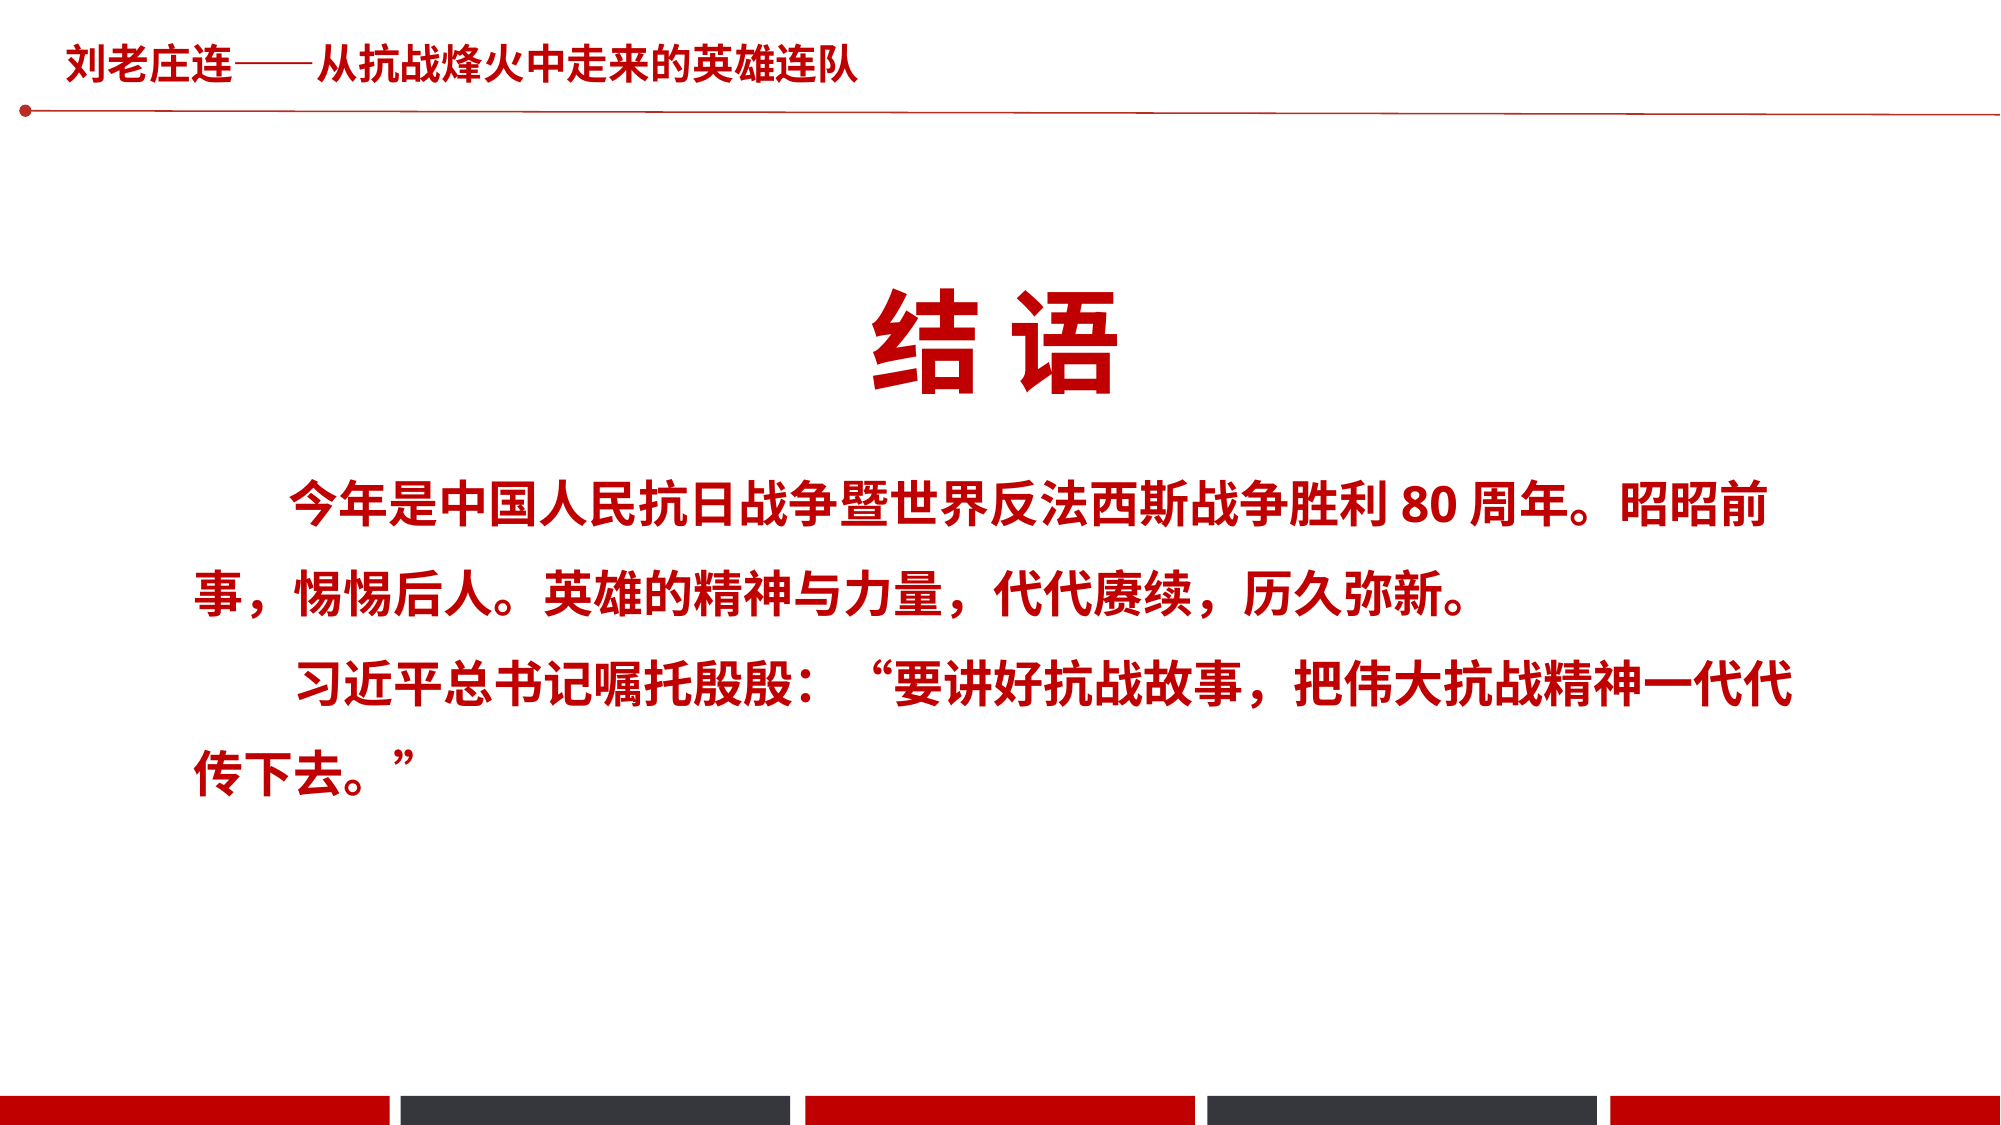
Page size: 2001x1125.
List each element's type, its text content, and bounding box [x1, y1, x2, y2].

text_box 今年是中国人民抗日战争暨世界反法西斯战争胜利80周年。昭昭前事，惕惕后人。英雄的精神与力量，代代赓续，历久弥新。 习近平总书记嘱托殷殷：“要讲好抗战故事，把伟大抗战精神一代代传下去。” [179, 434, 1821, 810]
text_box 结 语 [856, 265, 1137, 415]
